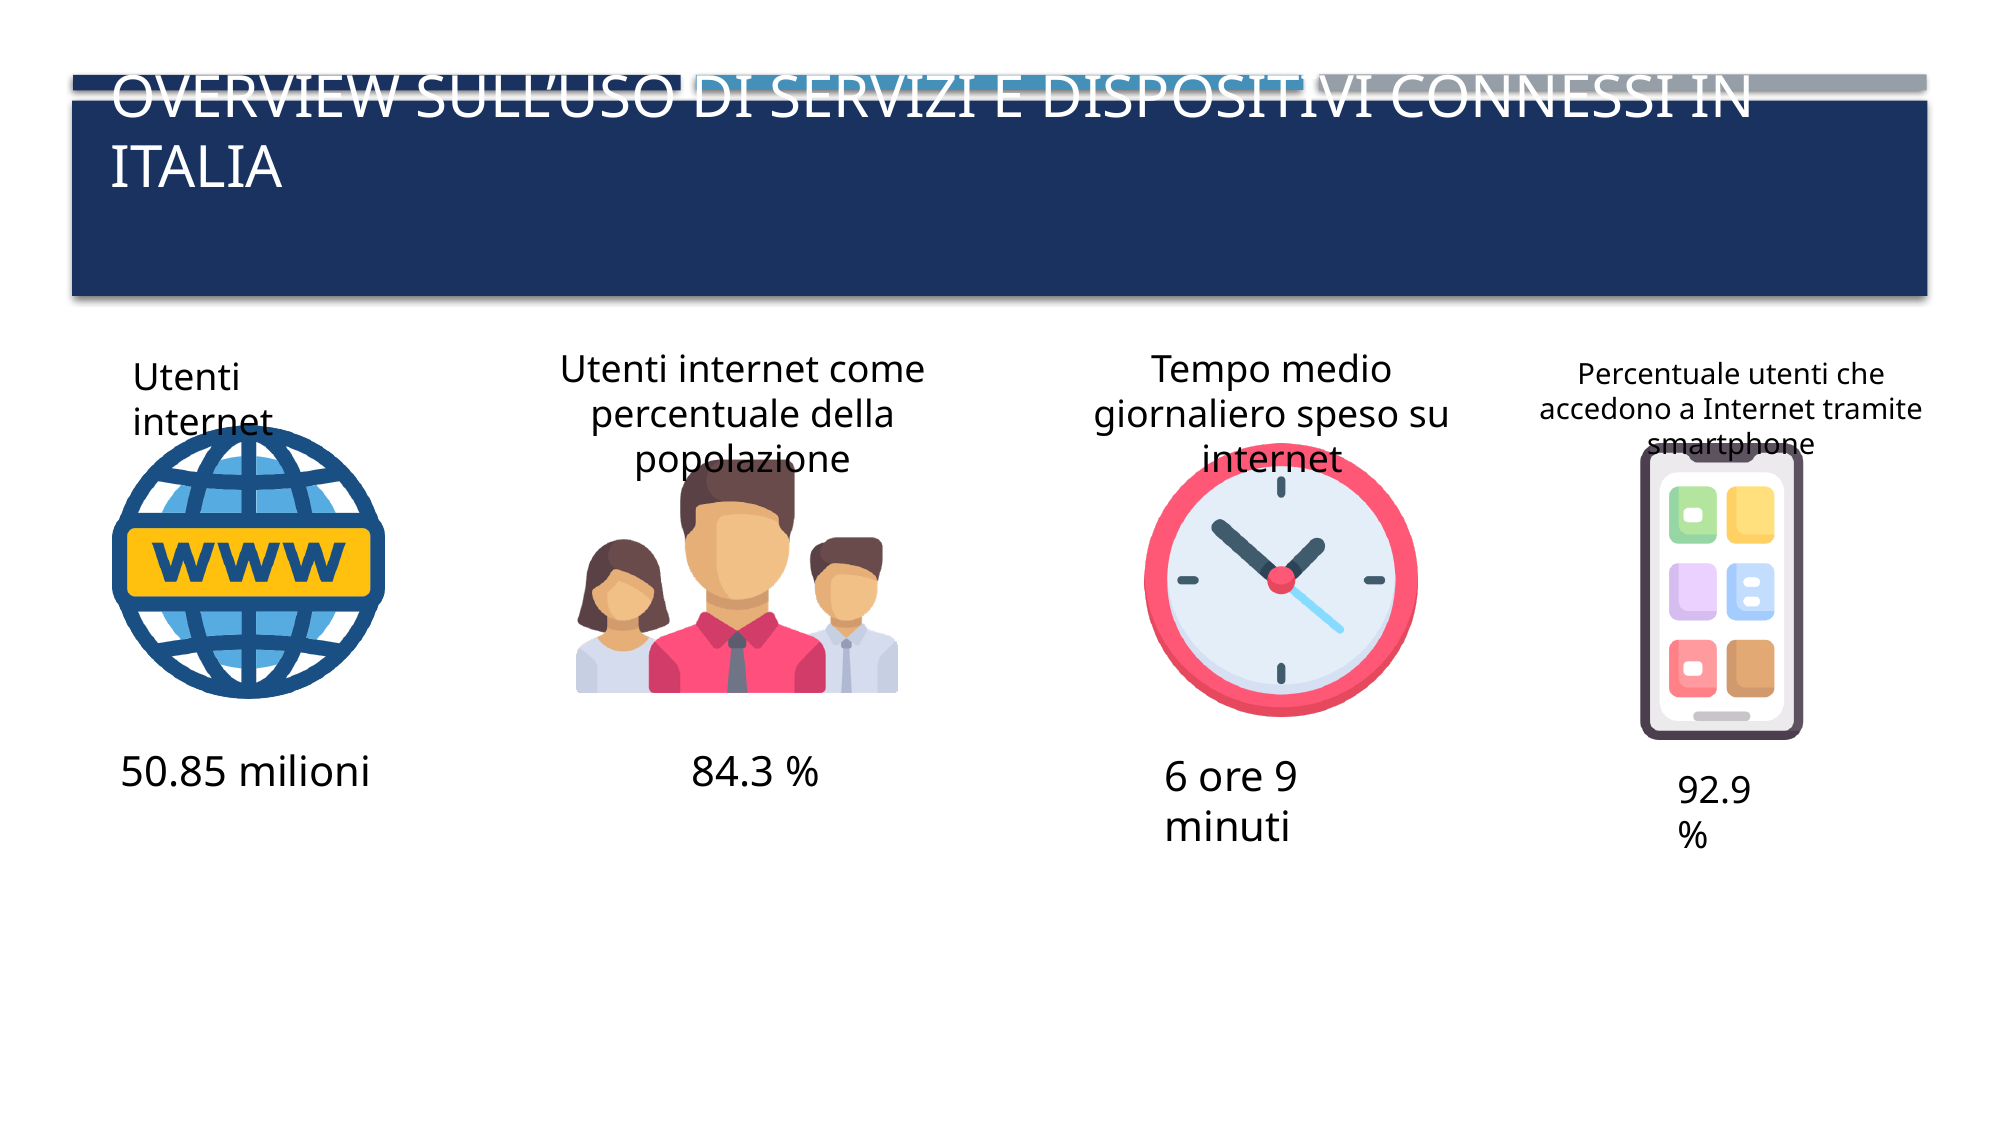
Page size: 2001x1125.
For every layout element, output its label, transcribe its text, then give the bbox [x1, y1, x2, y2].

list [575, 414, 899, 738]
text_box Utenti internet [117, 345, 381, 423]
title OVERVIEW SULL’USO DI SERVIZI E DISPOSITIVI CONNESSI in italia [95, 115, 1905, 207]
text_box Utenti internet come percentuale della popolazione [477, 337, 1009, 488]
picture [112, 425, 386, 700]
text_box 84.3 % [676, 747, 841, 802]
text_box 50.85 milioni [85, 736, 406, 802]
text_box 6 ore 9 minuti [1149, 742, 1449, 858]
picture [1143, 443, 1419, 718]
text_box Tempo medio giornaliero speso su internet [1046, 337, 1497, 488]
text_box Percentuale utenti che accedono a Internet tramite smartphone [1506, 347, 1957, 468]
picture [1573, 443, 1871, 741]
text_box 92.9 % [1662, 758, 1802, 864]
